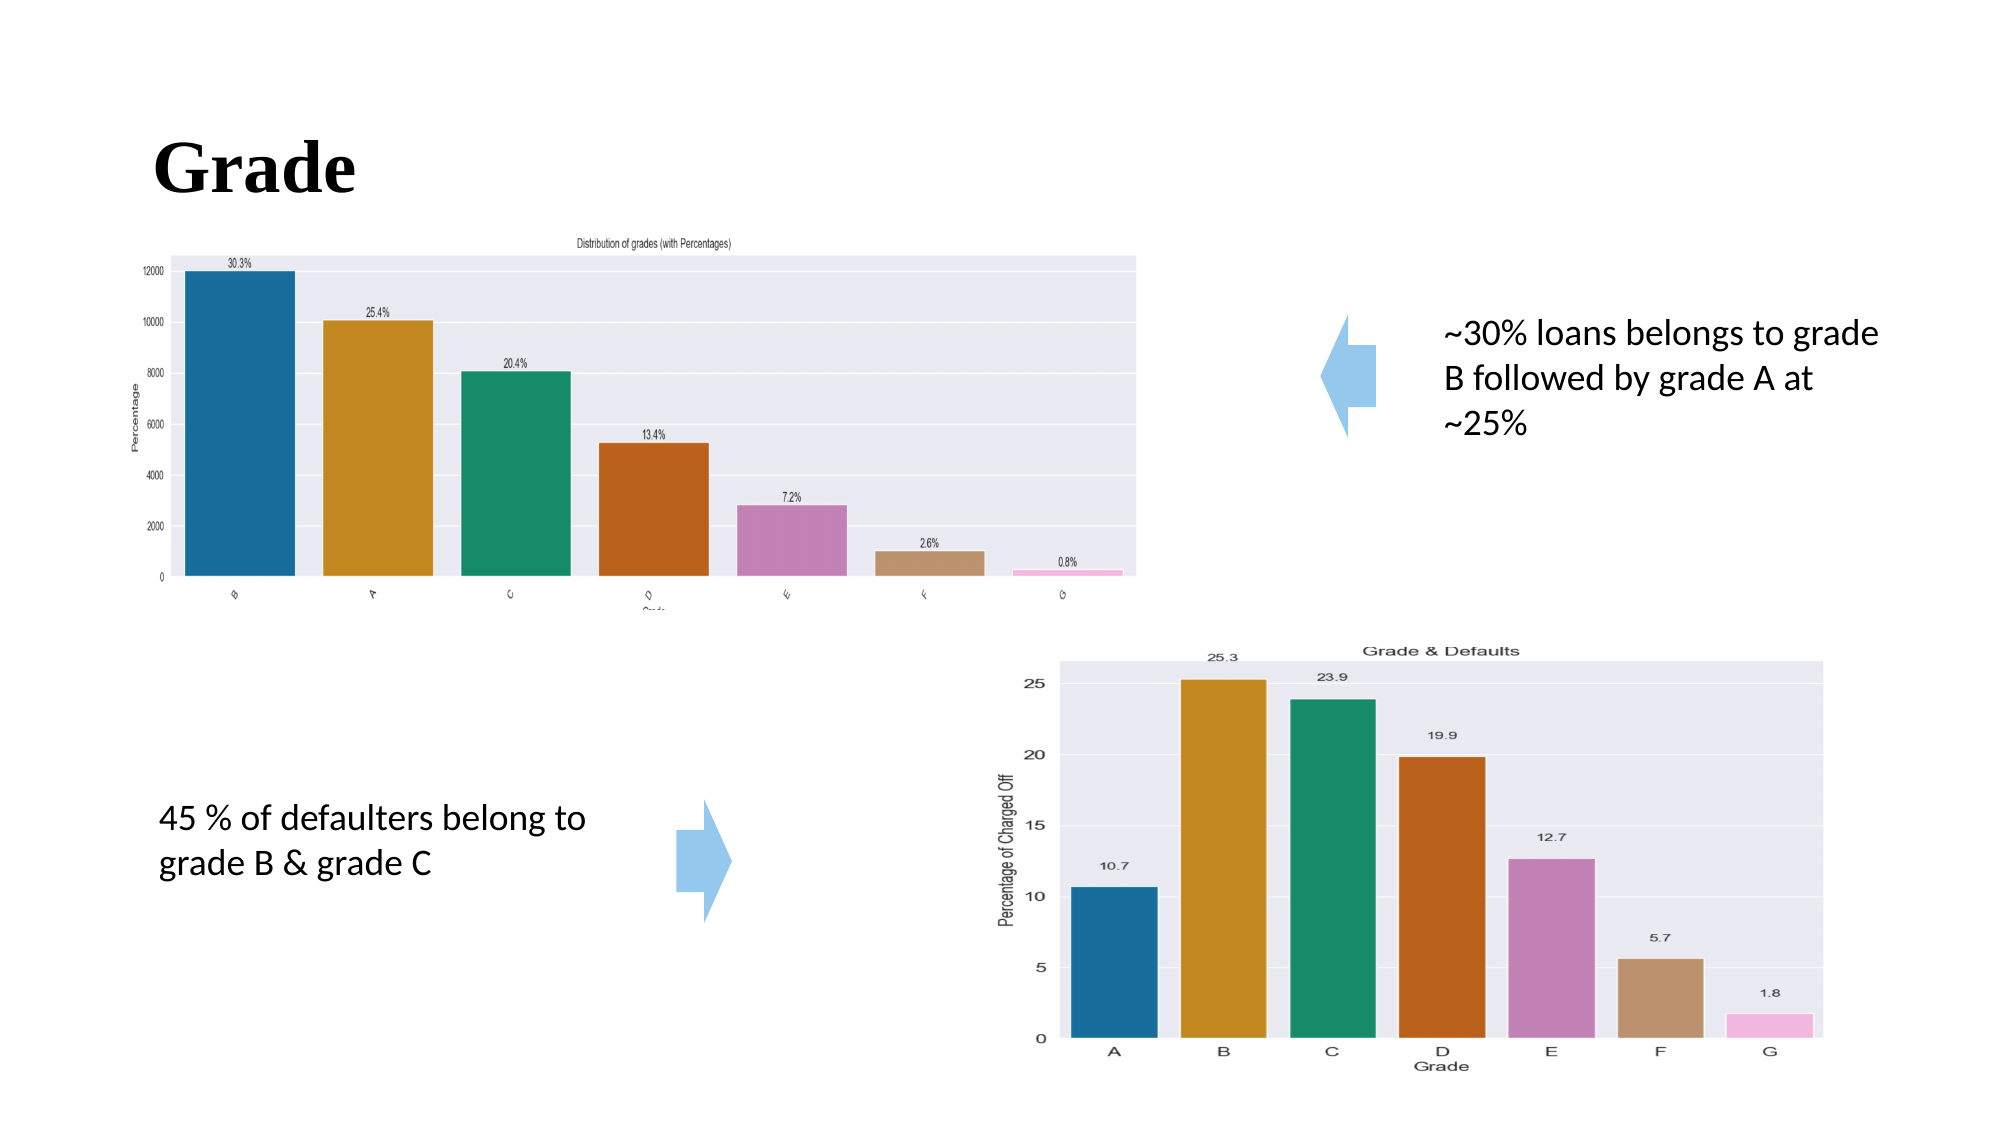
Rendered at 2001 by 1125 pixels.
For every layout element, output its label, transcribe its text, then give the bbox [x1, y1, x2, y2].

picture [963, 647, 1911, 1075]
title Grade [137, 59, 1863, 278]
picture [124, 231, 1144, 610]
text_box ~30% loans belongs to grade B followed by grade A at ~25% [1429, 300, 1920, 451]
text_box 45 % of defaulters belong to grade B & grade C [144, 785, 635, 891]
text_box [1319, 313, 1377, 439]
text_box [675, 798, 734, 924]
